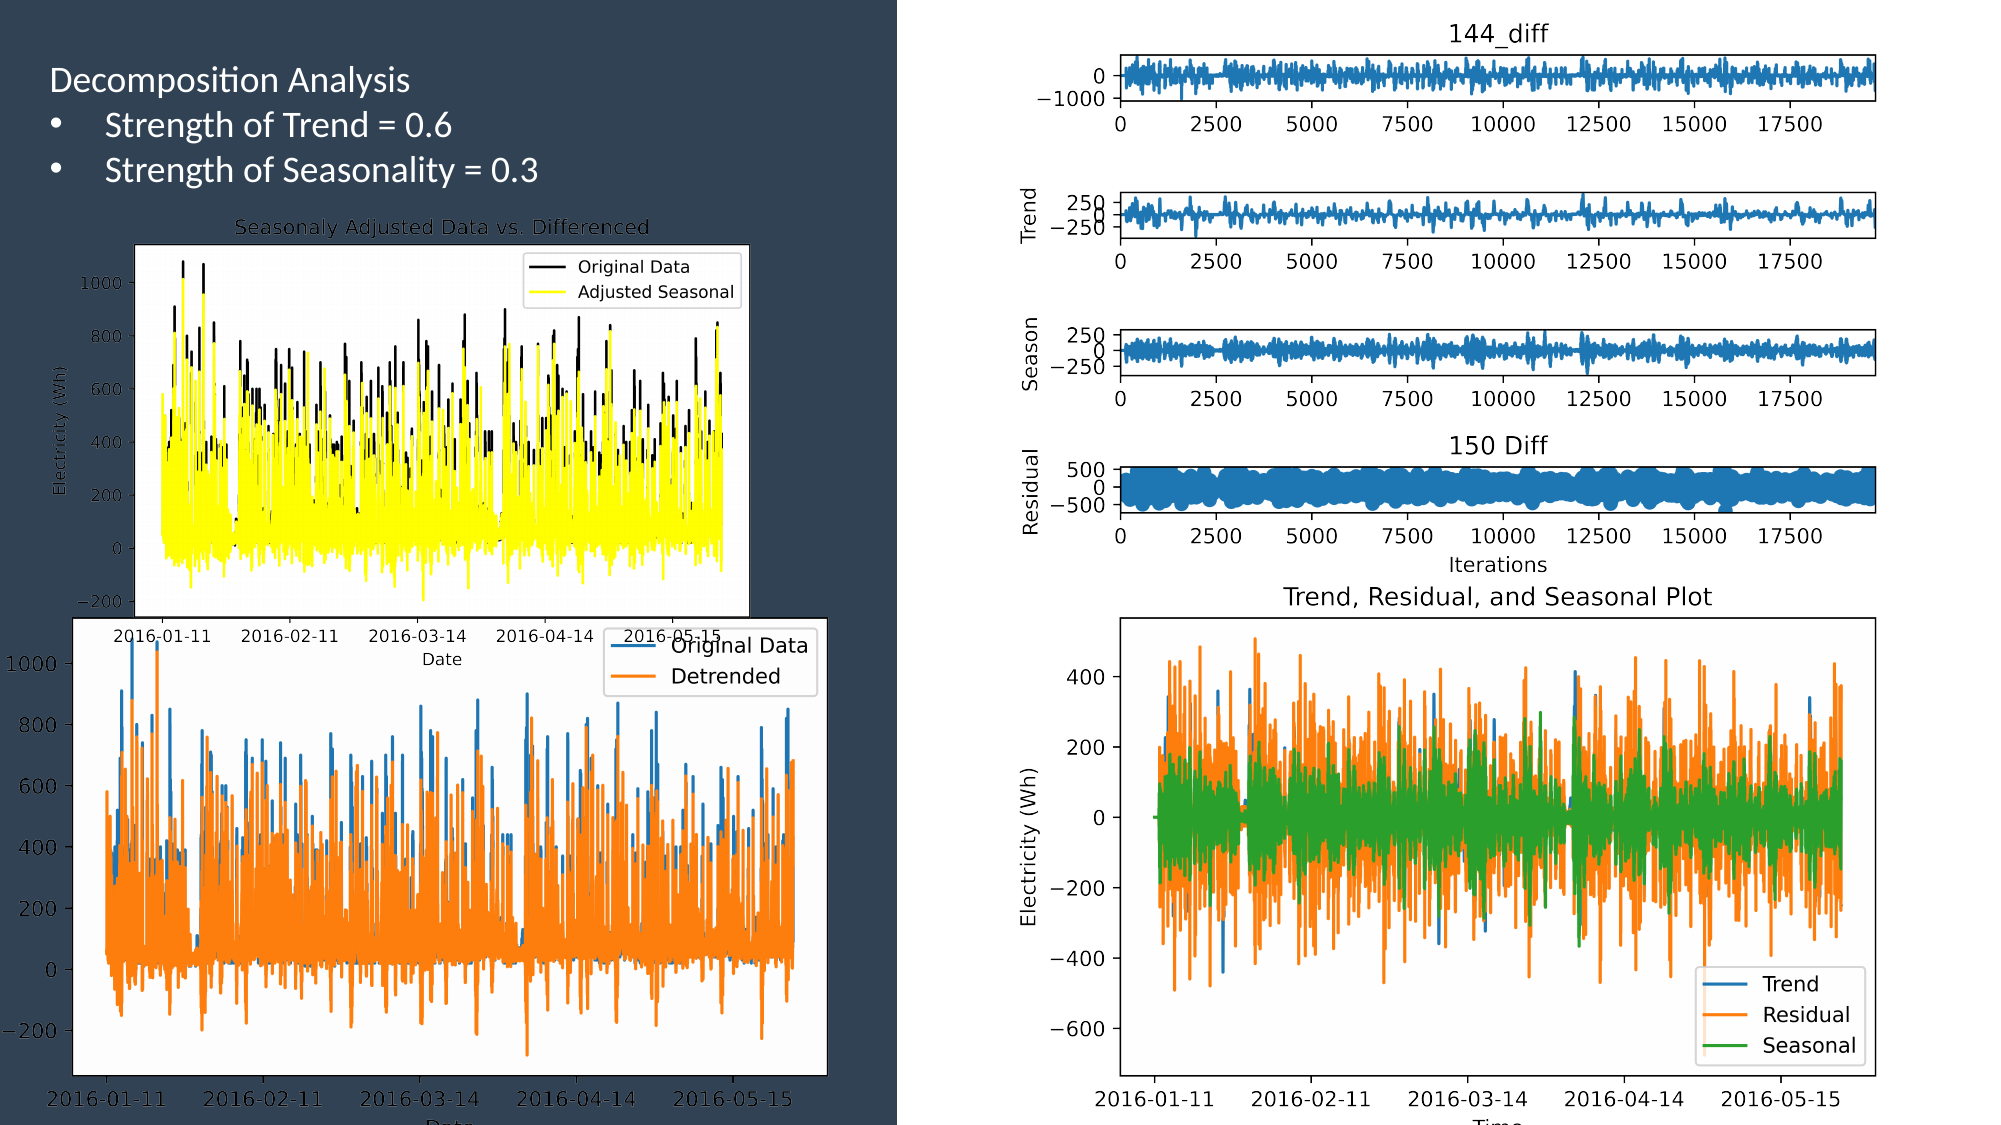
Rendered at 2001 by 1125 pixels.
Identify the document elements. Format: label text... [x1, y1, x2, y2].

picture [996, 0, 1898, 1125]
text_box [0, 0, 898, 1125]
picture [0, 199, 850, 1125]
text_box Decomposition Analysis Strength of Trend = 0.6 Strength of Seasonality = 0.3 [34, 47, 850, 198]
